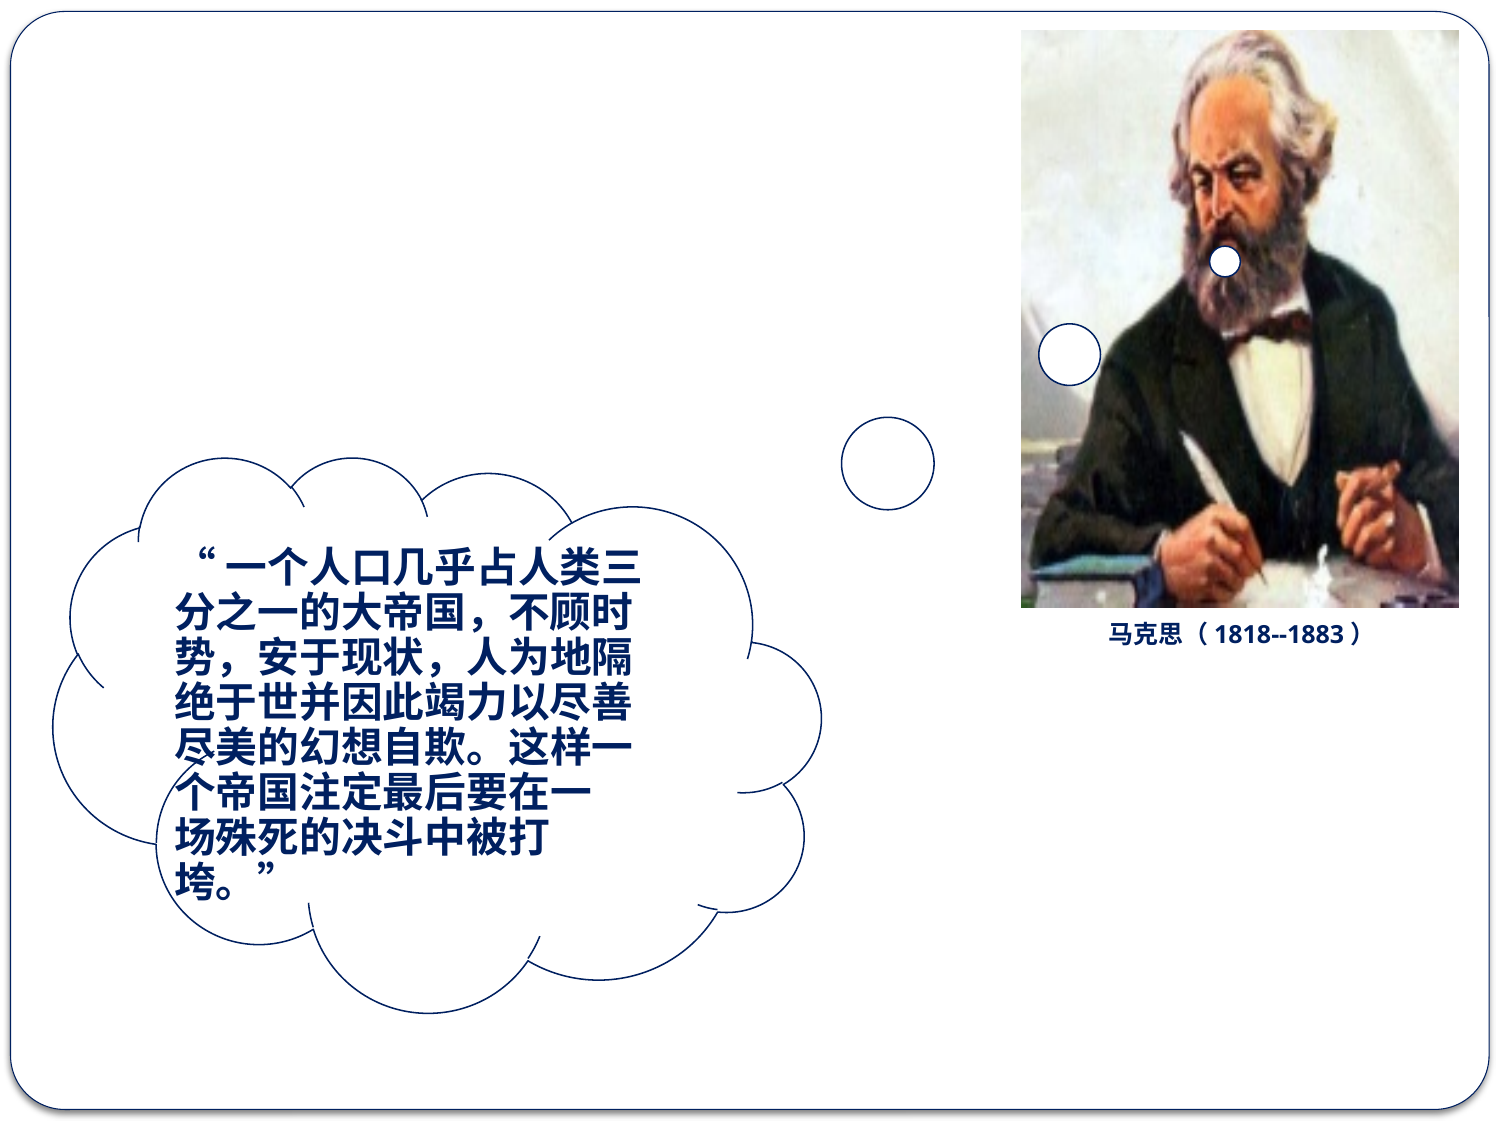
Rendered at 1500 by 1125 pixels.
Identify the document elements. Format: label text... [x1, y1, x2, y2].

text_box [1021, 30, 1459, 656]
text_box [841, 417, 935, 510]
text_box “一个人口几乎占人类三分之一的大帝国，不顾时势，安于现状，人为地隔绝于世并因此竭力以尽善尽美的幻想自欺。这样一个帝国注定最后要在一 场殊死的决斗中被打垮。” [159, 538, 665, 959]
text_box [52, 458, 822, 1014]
